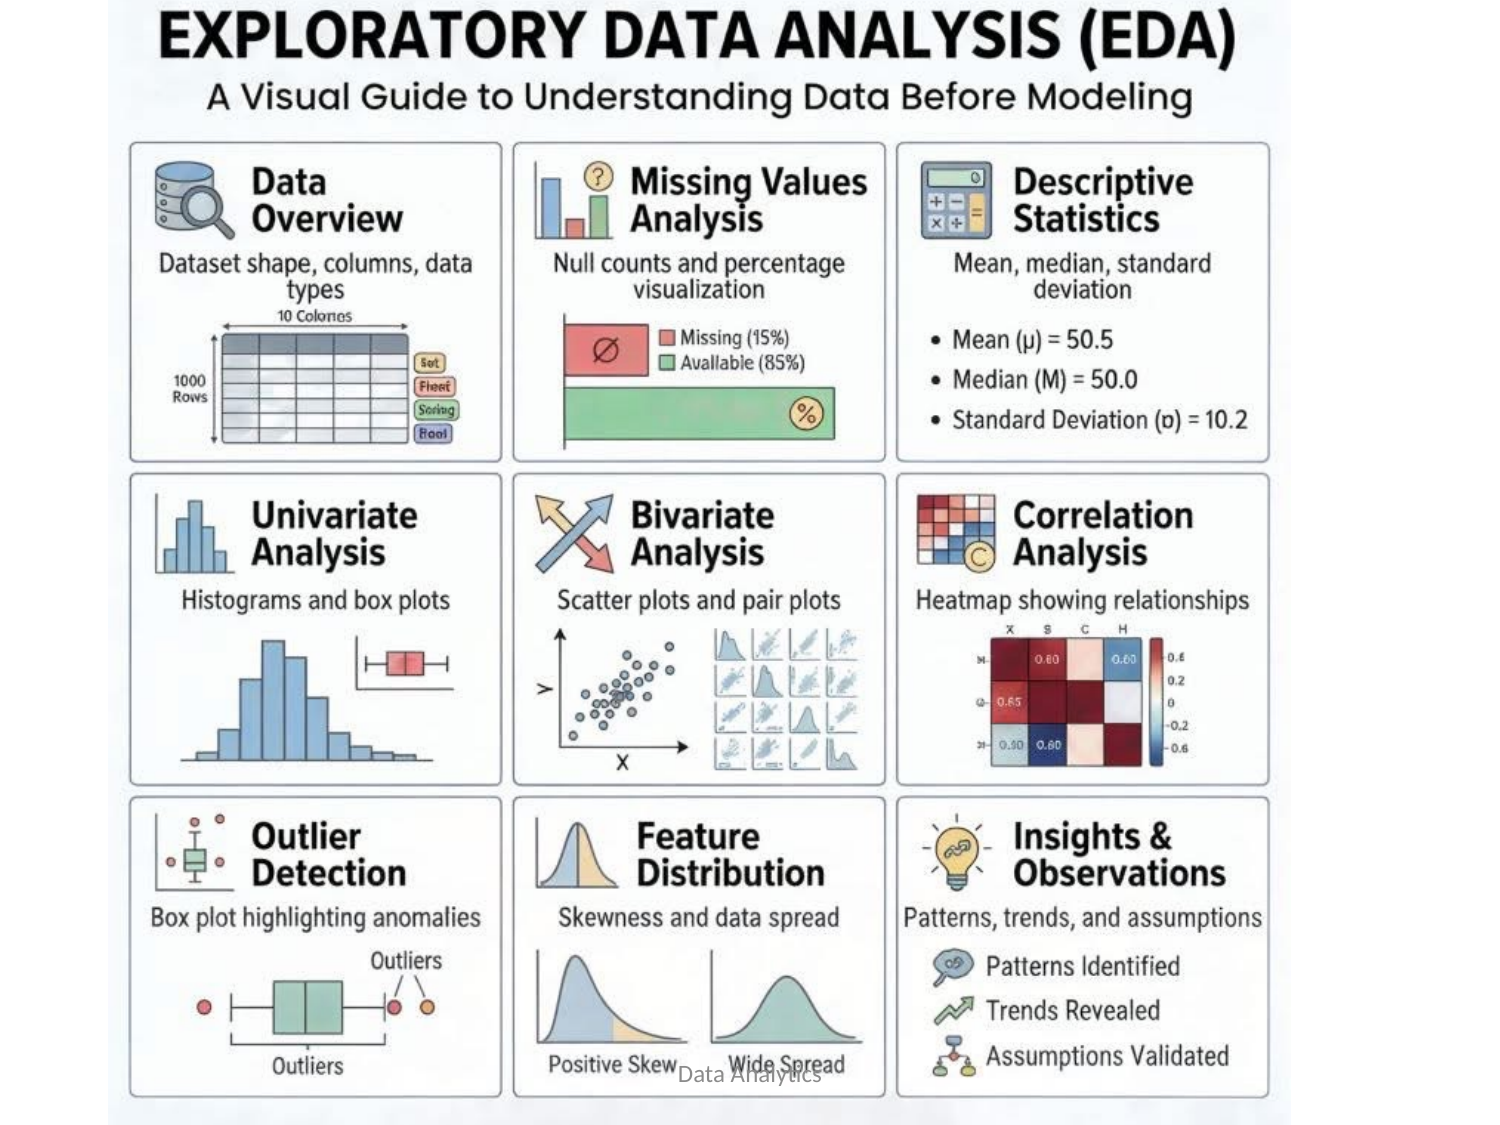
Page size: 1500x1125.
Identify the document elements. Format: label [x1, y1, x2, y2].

list [108, 0, 1291, 1125]
